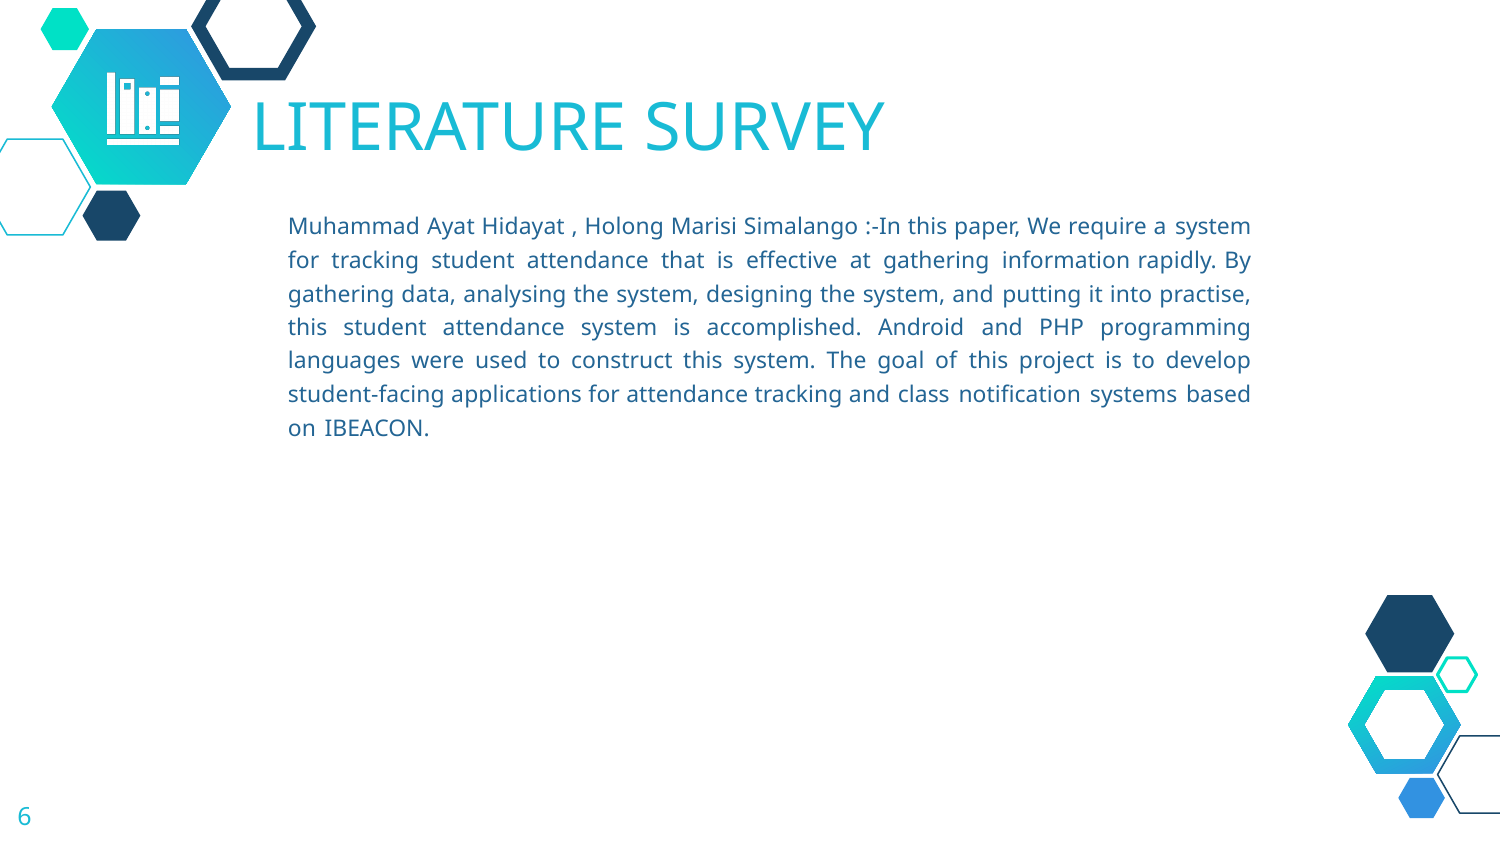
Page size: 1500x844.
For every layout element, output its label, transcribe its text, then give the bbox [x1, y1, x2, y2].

slide_number 6 [2, 785, 93, 844]
text_box Muhammad Ayat Hidayat , Holong Marisi Simalango :-In this paper, We require a system for tracking student attendance that is effective at gathering information rapidly. By gathering data, analysing the system, designing the system, and putting it into practise, this student attendance system is accomplished. Android and PHP programming languages were used to construct this system. The goal of this project is to develop student-facing applications for attendance tracking and class notification systems based on IBEACON. [229, 198, 1358, 555]
title LITERATURE SURVEY [236, 0, 1473, 179]
picture [91, 57, 195, 160]
